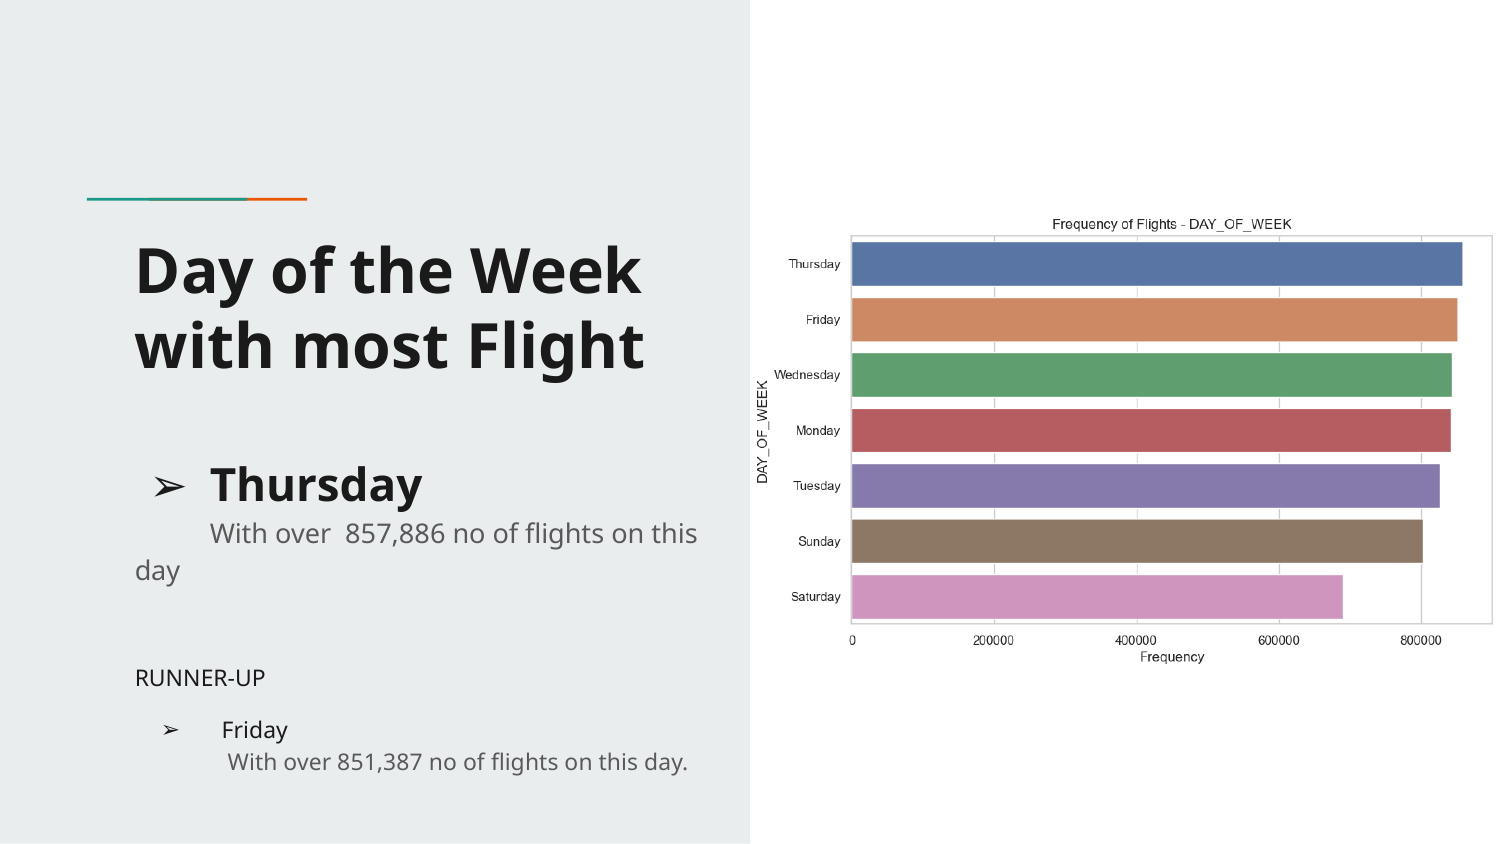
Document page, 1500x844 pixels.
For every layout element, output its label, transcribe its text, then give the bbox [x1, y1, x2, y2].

picture [755, 213, 1500, 681]
title Day of the Week with most Flight Thursday With over 857,886 no of flights on this day RUNNER-UP Friday With over 851,387 no of flights on this day. [119, 216, 734, 765]
